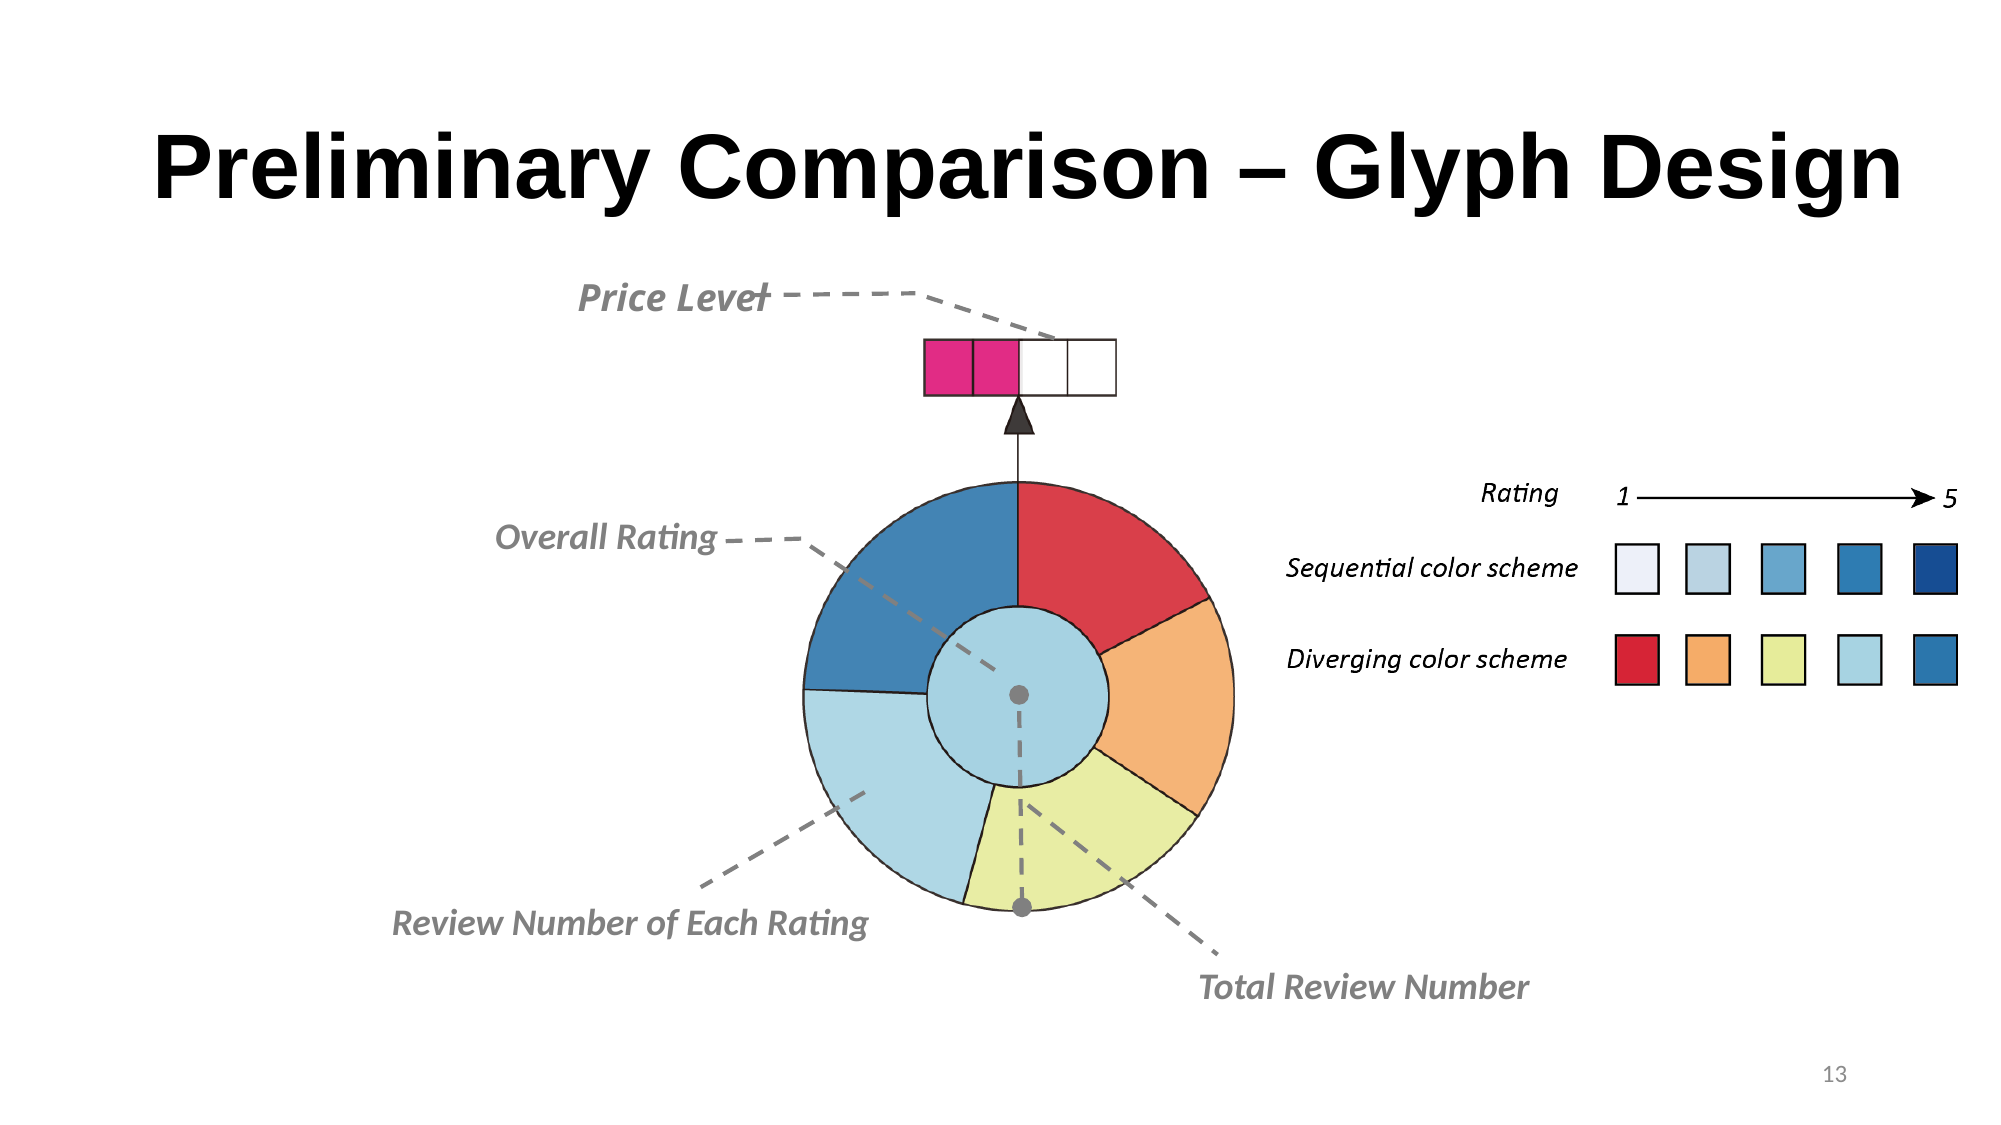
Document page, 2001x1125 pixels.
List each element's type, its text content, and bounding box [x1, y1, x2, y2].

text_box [802, 541, 995, 671]
text_box Review Number of Each Rating [377, 890, 959, 951]
text_box Total Review Number [1183, 954, 1650, 1015]
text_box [915, 293, 1055, 339]
picture [1286, 477, 1958, 687]
text_box Price Level [562, 266, 839, 327]
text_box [1019, 705, 1023, 904]
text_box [1027, 805, 1218, 955]
picture [802, 338, 1235, 912]
text_box [1013, 912, 1027, 918]
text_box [700, 792, 865, 888]
title Preliminary Comparison – Glyph Design [137, 59, 1958, 278]
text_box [725, 538, 803, 542]
text_box Overall Rating [480, 504, 757, 564]
slide_number 13 [1412, 1042, 1863, 1103]
